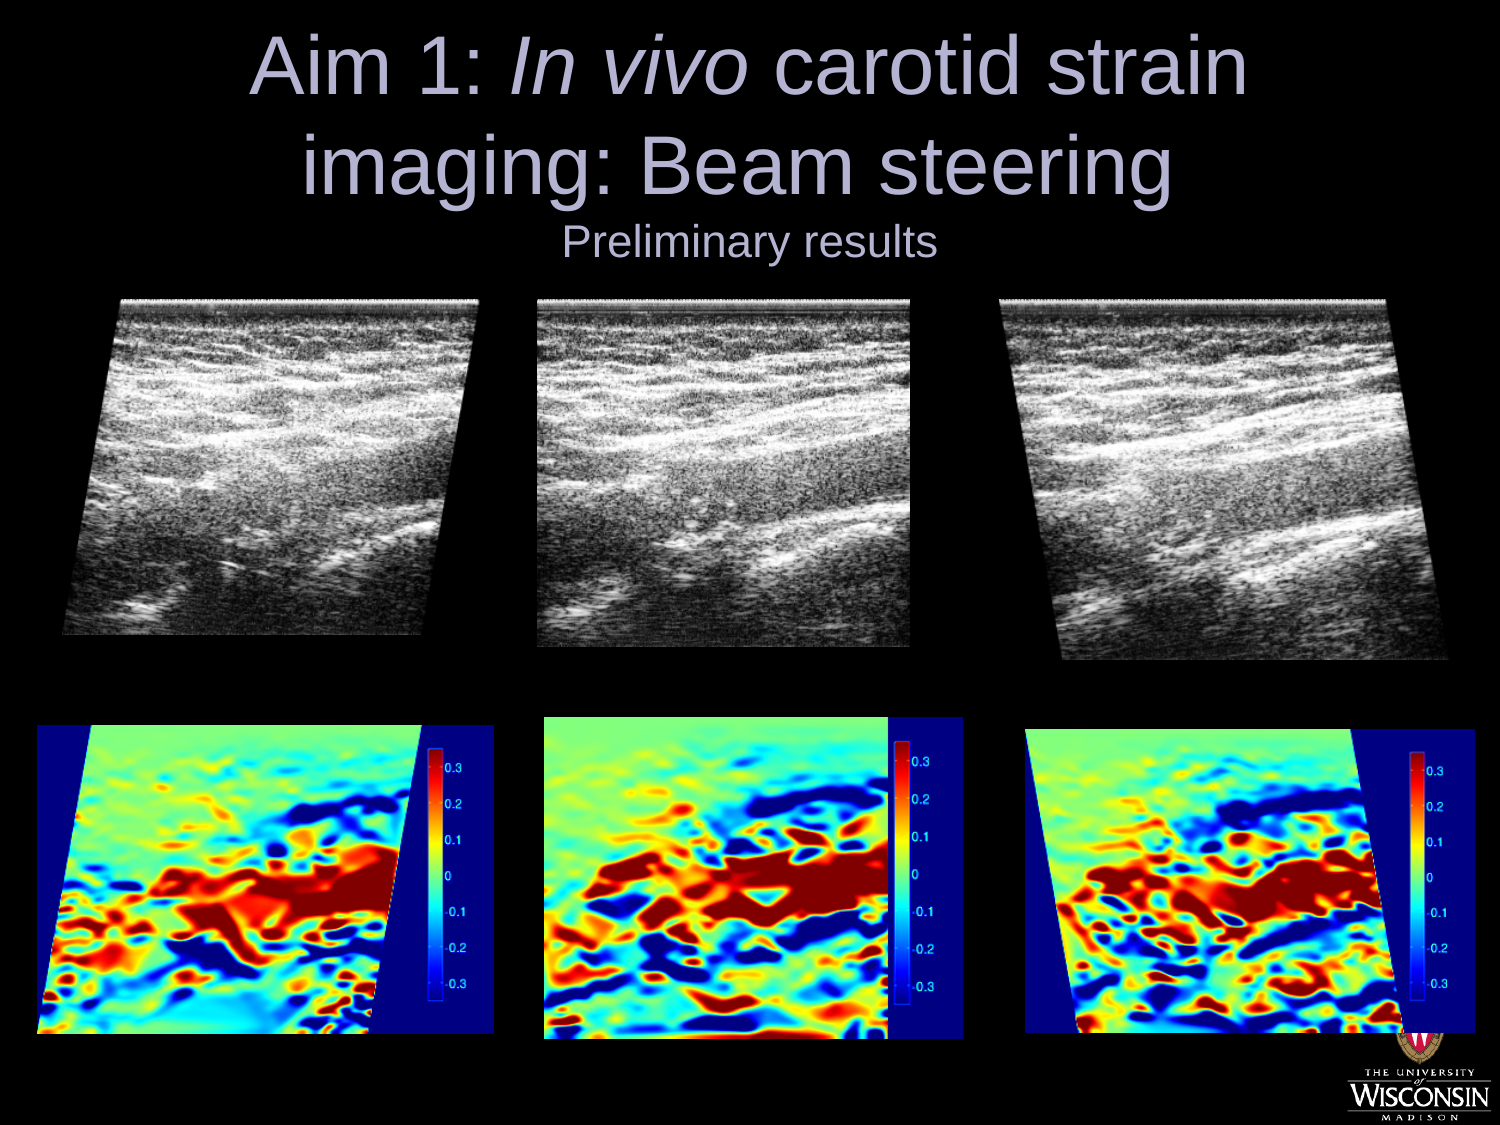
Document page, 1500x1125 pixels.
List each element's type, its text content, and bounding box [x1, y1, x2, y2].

picture [999, 299, 1451, 660]
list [37, 724, 494, 1034]
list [62, 299, 481, 635]
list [544, 717, 963, 1040]
picture [1024, 729, 1500, 1125]
title Aim 1: In vivo carotid strain imaging: Beam steering Preliminary results [74, 44, 1426, 233]
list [537, 299, 910, 648]
